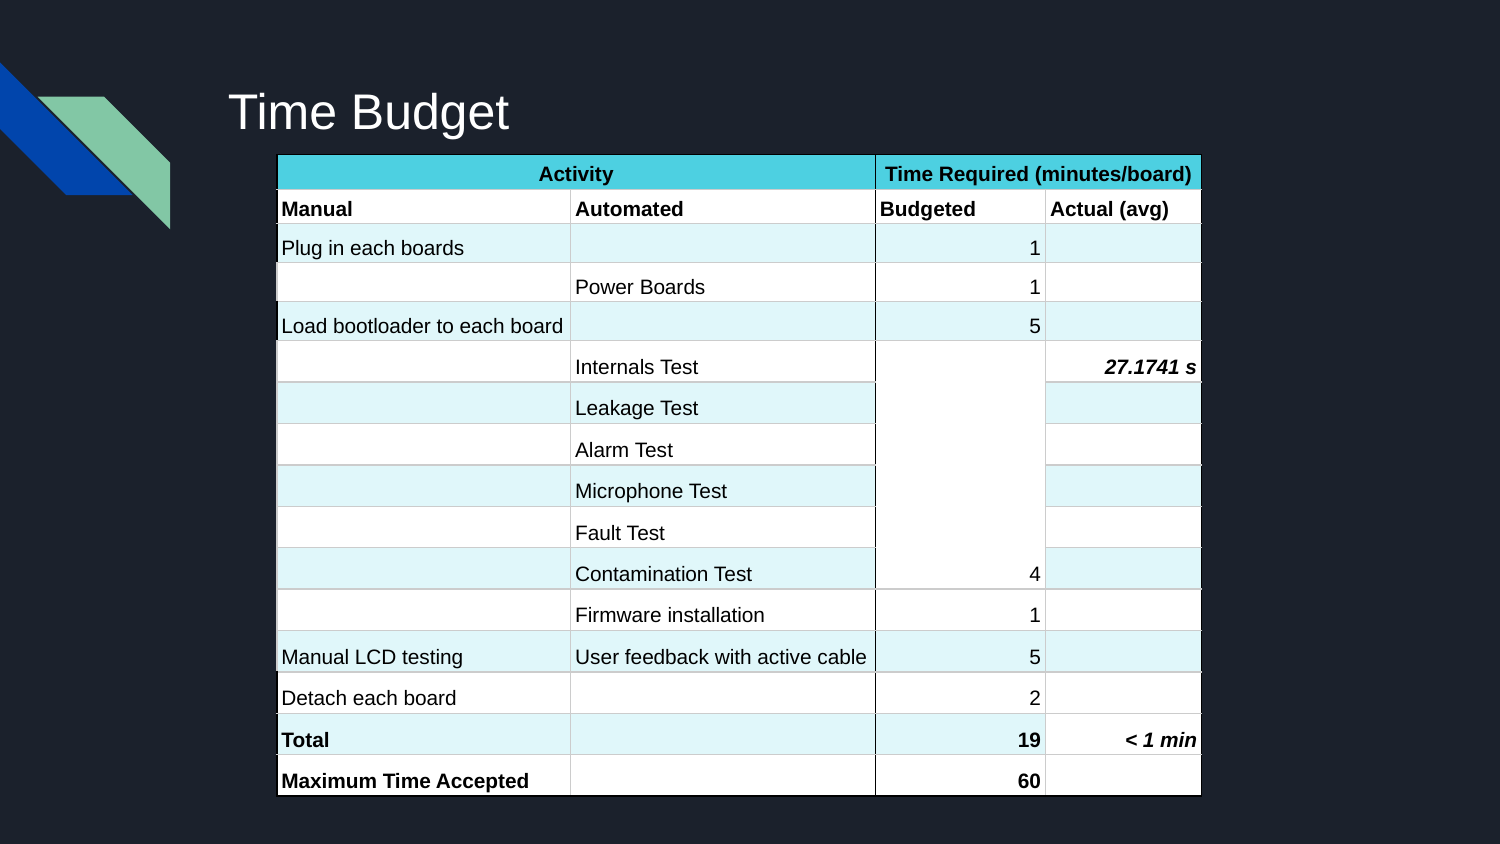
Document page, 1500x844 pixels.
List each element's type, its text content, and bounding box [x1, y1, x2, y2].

table_cell [278, 383, 570, 423]
table_cell [1046, 631, 1201, 671]
table_cell Plug in each boards [278, 224, 570, 262]
table_cell Firmware installation [571, 590, 875, 630]
table_cell Manual [278, 190, 570, 223]
table_cell 60 [876, 755, 1045, 795]
table_cell [278, 466, 570, 506]
table_cell 2 [876, 673, 1045, 713]
table_cell 1 [876, 224, 1045, 262]
table_cell Load bootloader to each board [278, 302, 570, 340]
table_cell [1046, 424, 1201, 464]
table_cell [1046, 590, 1201, 630]
table_cell Manual LCD testing [278, 631, 570, 671]
table_cell [278, 507, 570, 547]
table_cell [571, 673, 875, 713]
table_cell [1046, 383, 1201, 423]
table_cell Automated [571, 190, 875, 223]
table_header Activity [278, 155, 875, 189]
title Time Budget [212, 64, 1368, 215]
table_cell Microphone Test [571, 466, 875, 506]
table_cell [1046, 302, 1201, 340]
table_cell Total [278, 714, 570, 754]
table_cell Maximum Time Accepted [278, 755, 570, 795]
table_cell [278, 590, 570, 630]
table_cell Detach each board [278, 673, 570, 713]
table_cell Alarm Test [571, 424, 875, 464]
table_cell User feedback with active cable [571, 631, 875, 671]
table_cell [1046, 548, 1201, 588]
table_cell [571, 714, 875, 754]
table_cell 4 [876, 341, 1045, 588]
table_cell [278, 341, 570, 381]
table_cell [571, 755, 875, 795]
table_cell 5 [876, 302, 1045, 340]
table_cell Contamination Test [571, 548, 875, 588]
table_cell [571, 302, 875, 340]
table_cell 1 [876, 590, 1045, 630]
table_cell Budgeted [876, 190, 1045, 223]
table_cell [1046, 263, 1201, 301]
table_cell [1046, 224, 1201, 262]
table_cell Internals Test [571, 341, 875, 381]
table_cell [571, 224, 875, 262]
table_cell 5 [876, 631, 1045, 671]
table_cell Leakage Test [571, 383, 875, 423]
table_cell [278, 424, 570, 464]
table_cell [1046, 507, 1201, 547]
table_cell < 1 min [1046, 714, 1201, 754]
table_cell [1046, 673, 1201, 713]
table_cell 19 [876, 714, 1045, 754]
table_cell [1046, 755, 1201, 795]
table_cell Fault Test [571, 507, 875, 547]
table_cell [278, 548, 570, 588]
table_cell [278, 263, 570, 301]
table_cell Actual (avg) [1046, 190, 1201, 223]
table_cell 1 [876, 263, 1045, 301]
table_cell [1046, 466, 1201, 506]
table_cell 27.1741 s [1046, 341, 1201, 381]
table_cell Power Boards [571, 263, 875, 301]
table_header Time Required (minutes/board) [876, 155, 1201, 189]
